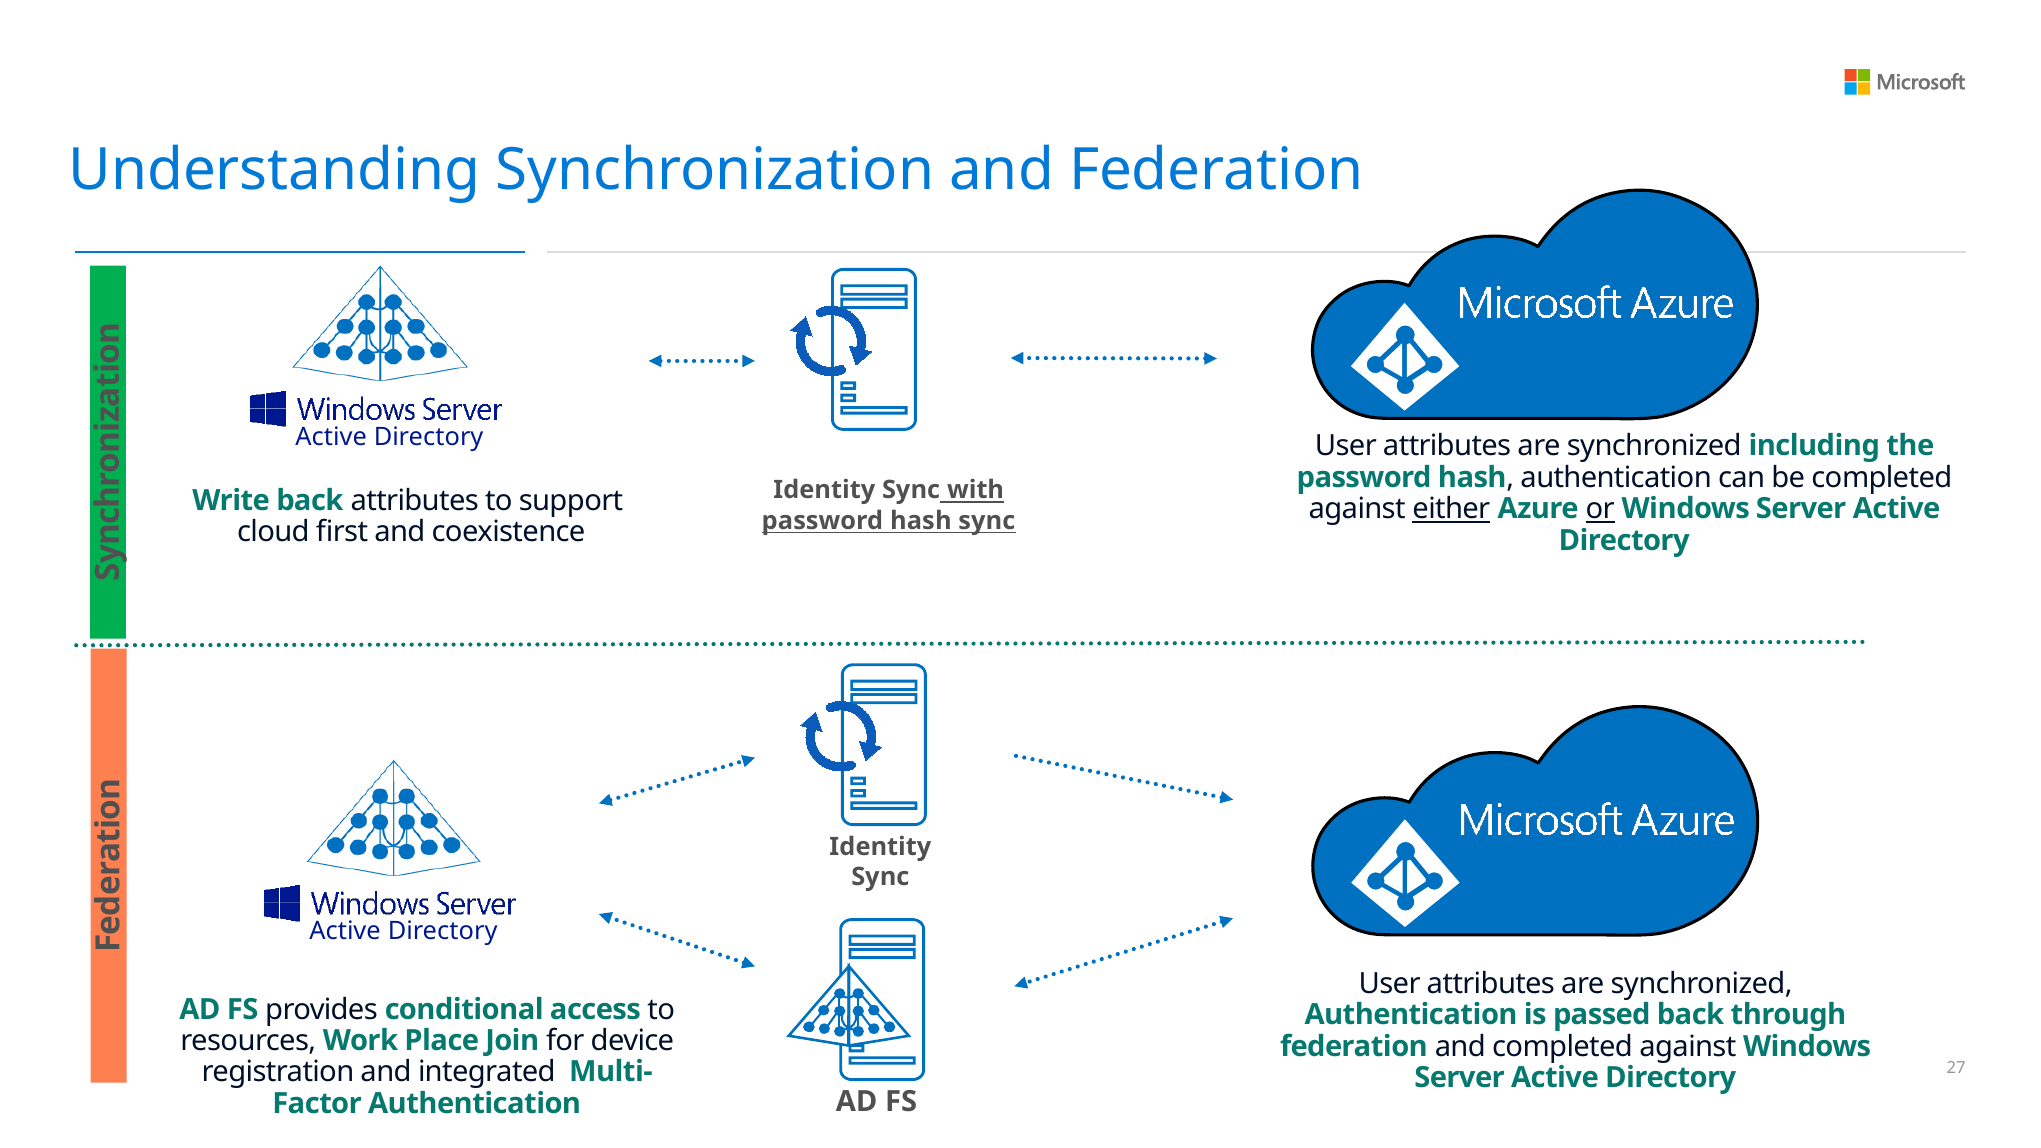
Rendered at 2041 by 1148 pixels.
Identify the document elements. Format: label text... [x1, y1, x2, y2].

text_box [248, 759, 533, 946]
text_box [234, 265, 519, 452]
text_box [1309, 705, 1760, 937]
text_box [798, 663, 927, 827]
text_box Identity Sync with password hash sync [757, 473, 1021, 535]
text_box User attributes are synchronized including the password hash, authentication can be completed against either Azure or Windows Server Active Directory [1259, 430, 1989, 557]
text_box Synchronization [90, 265, 126, 639]
text_box User attributes are synchronized, Authentication is passed back through federation and completed against Windows Server Active Directory [1261, 968, 1890, 1095]
text_box Federation [90, 648, 127, 1083]
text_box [598, 757, 756, 804]
text_box AD FS provides conditional access to resources, Work Place Join for device registration and integrated Multi-Factor Authentication [170, 994, 684, 1120]
list Understanding Synchronization and Federation [45, 120, 1968, 200]
slide_number 26 [1904, 1058, 1966, 1077]
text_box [1014, 917, 1234, 987]
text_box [1010, 754, 1234, 800]
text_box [1309, 188, 1760, 420]
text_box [788, 917, 942, 1118]
text_box Write back attributes to support cloud first and coexistence [153, 485, 669, 549]
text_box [789, 267, 918, 432]
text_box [74, 641, 1863, 646]
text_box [598, 913, 756, 967]
text_box Identity Sync [818, 829, 942, 891]
